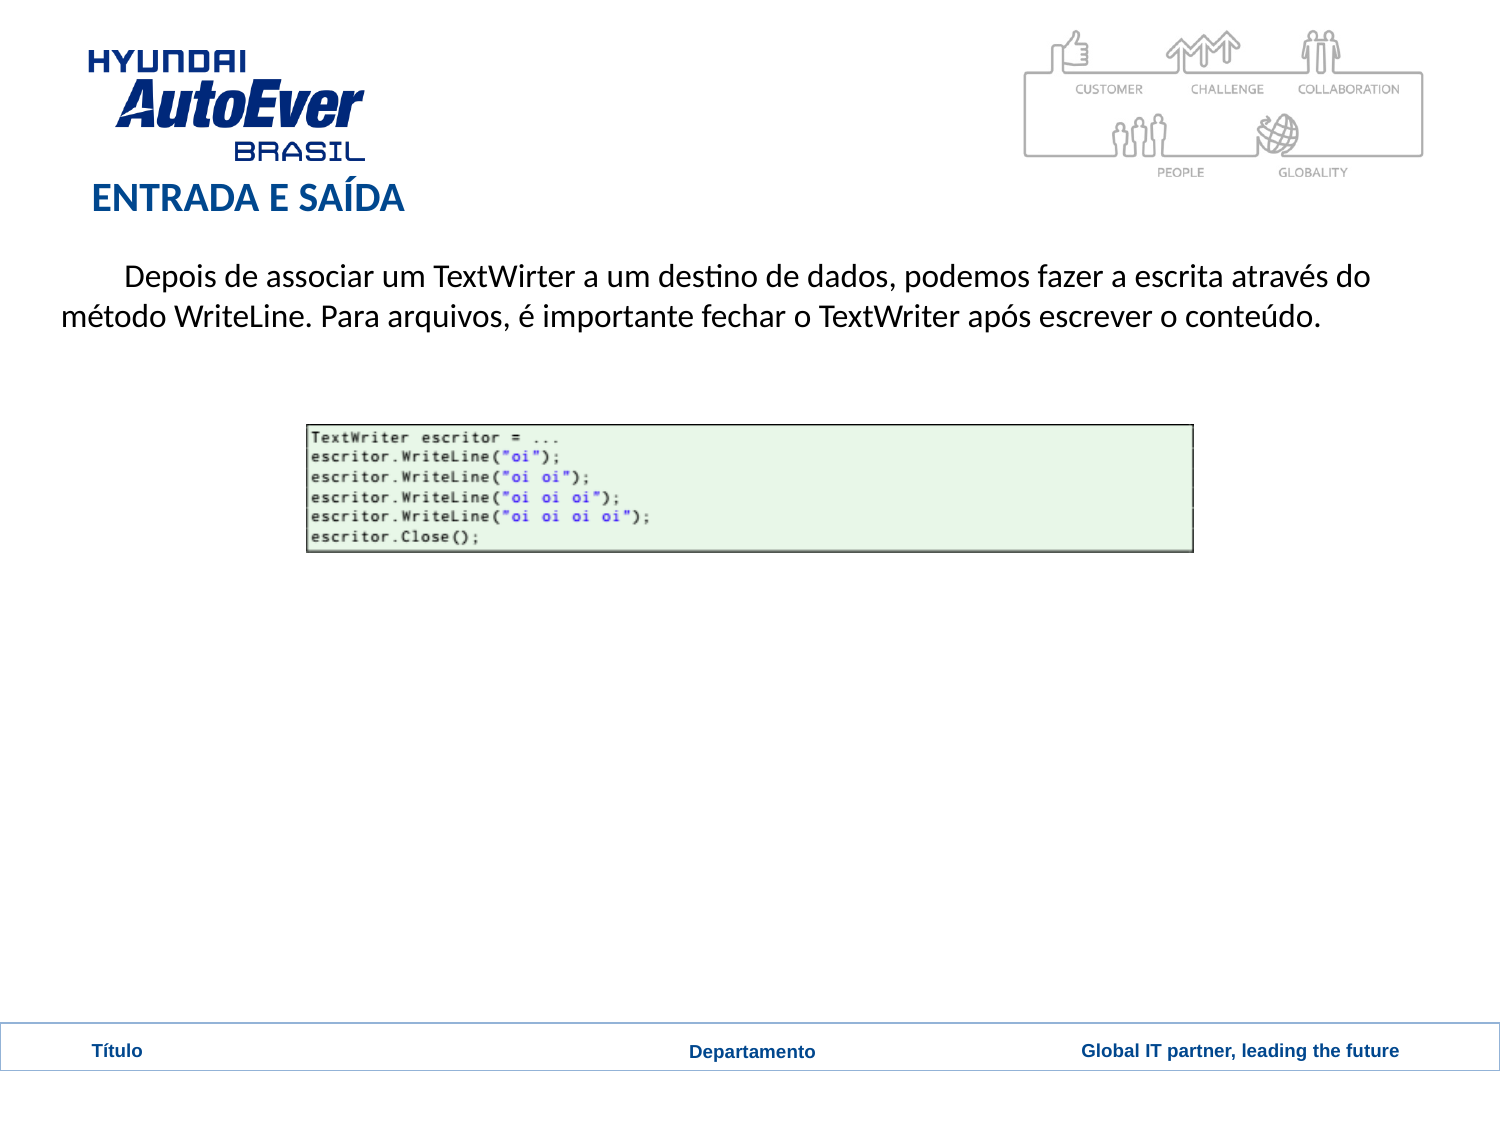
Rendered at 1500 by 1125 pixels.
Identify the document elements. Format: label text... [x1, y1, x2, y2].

picture [115, 79, 365, 161]
list Depois de associar um TextWirter a um destino de dados, podemos fazer a escrita através do método WriteLine. Para arquivos, é importante fechar o TextWriter após escrever o conteúdo. [45, 207, 1447, 1009]
picture [1022, 23, 1424, 185]
title ENTRADA E SAÍDA [76, 169, 999, 207]
picture [305, 423, 1194, 553]
picture [88, 50, 349, 78]
